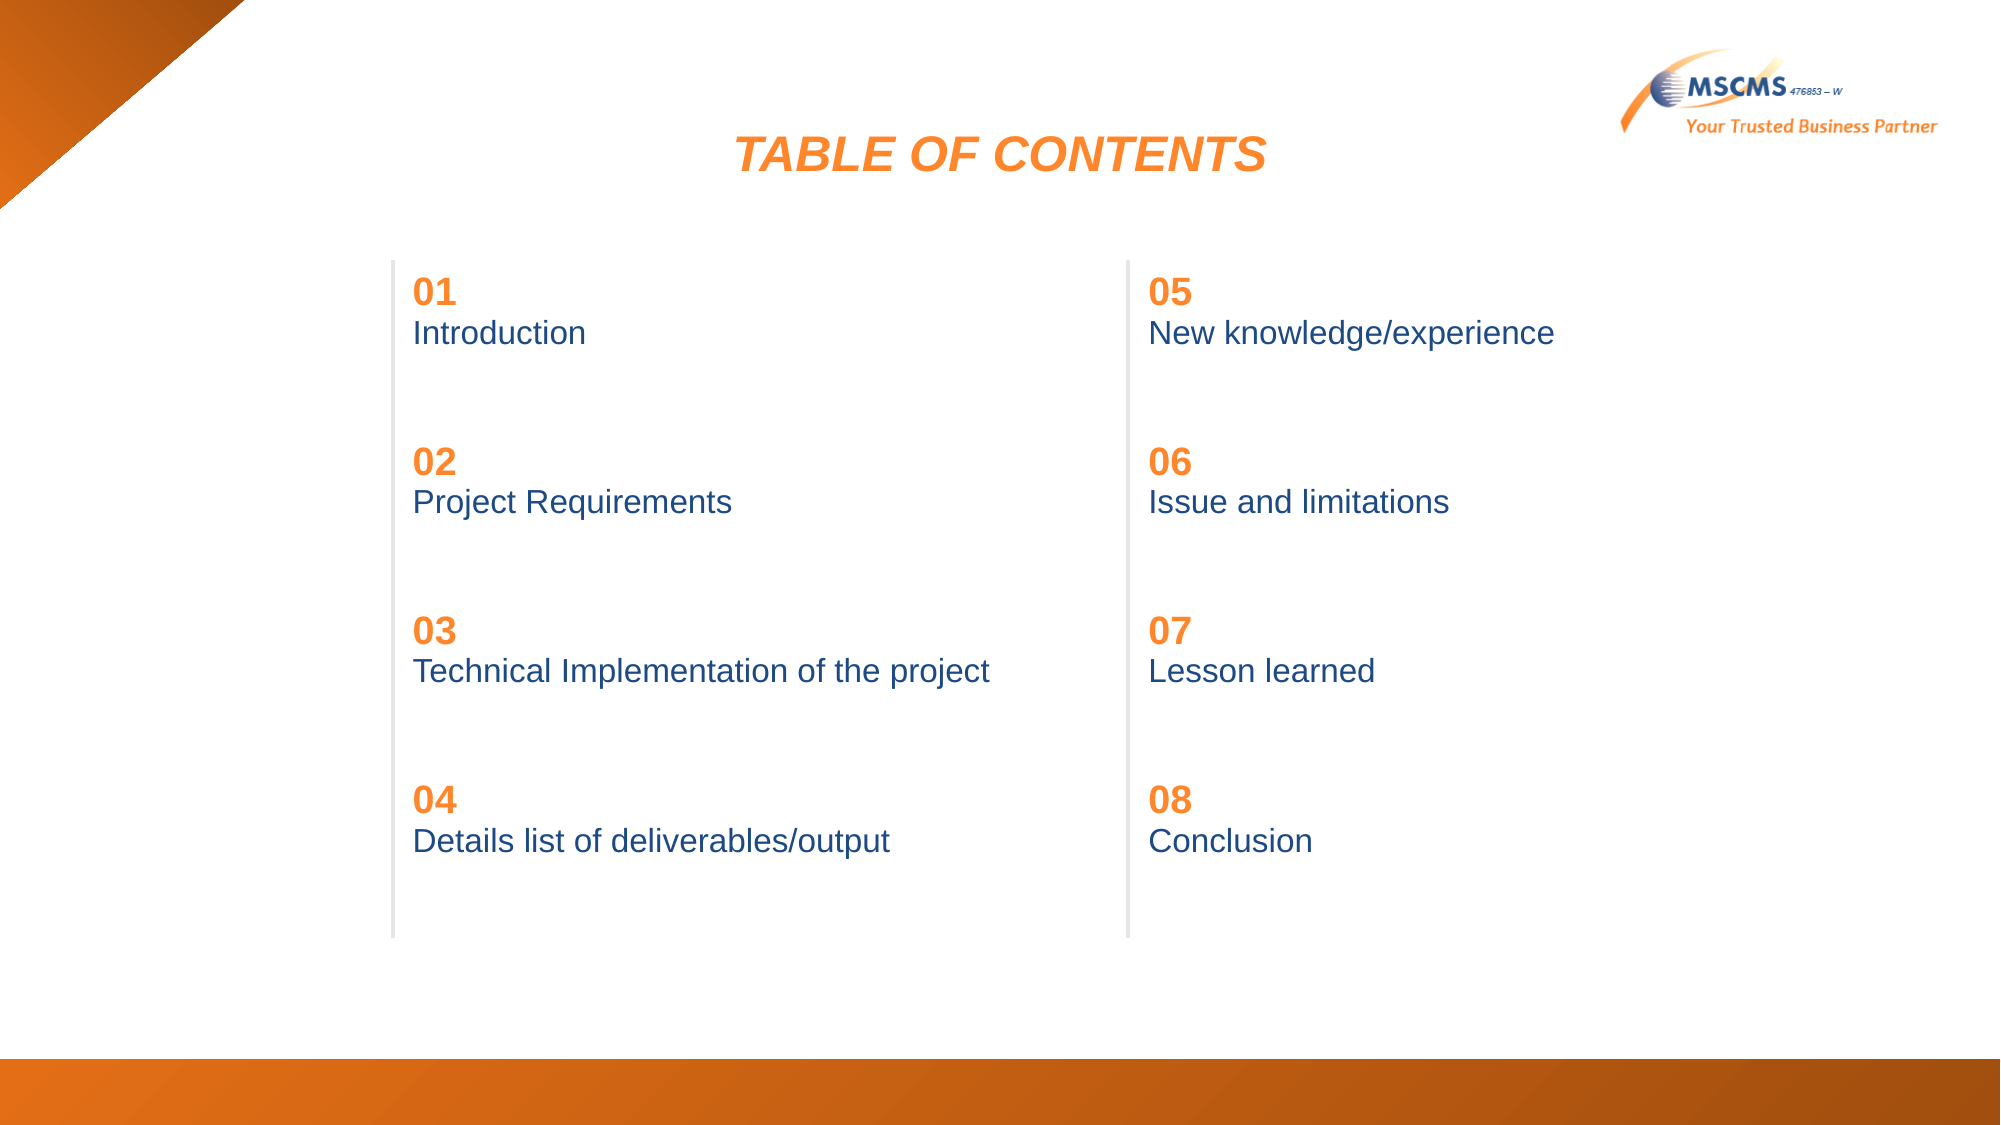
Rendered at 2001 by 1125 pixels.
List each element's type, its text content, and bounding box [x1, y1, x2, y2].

text_box TABLE OF CONTENTS [622, 102, 1378, 209]
table_header 01 Introduction [395, 260, 1126, 430]
table_header 05 New knowledge/experience [1130, 260, 1864, 430]
text_box [0, 0, 245, 209]
table_cell 02 Project Requirements [395, 430, 1126, 599]
table_cell 06 Issue and limitations [1130, 430, 1864, 599]
table_cell 08 Conclusion [1130, 768, 1864, 938]
table_cell 04 Details list of deliverables/output [395, 768, 1126, 938]
table_cell 07 Lesson learned [1130, 599, 1864, 768]
picture [1599, 39, 1959, 139]
table_cell 03 Technical Implementation of the project [395, 599, 1126, 768]
text_box [0, 1059, 2000, 1125]
